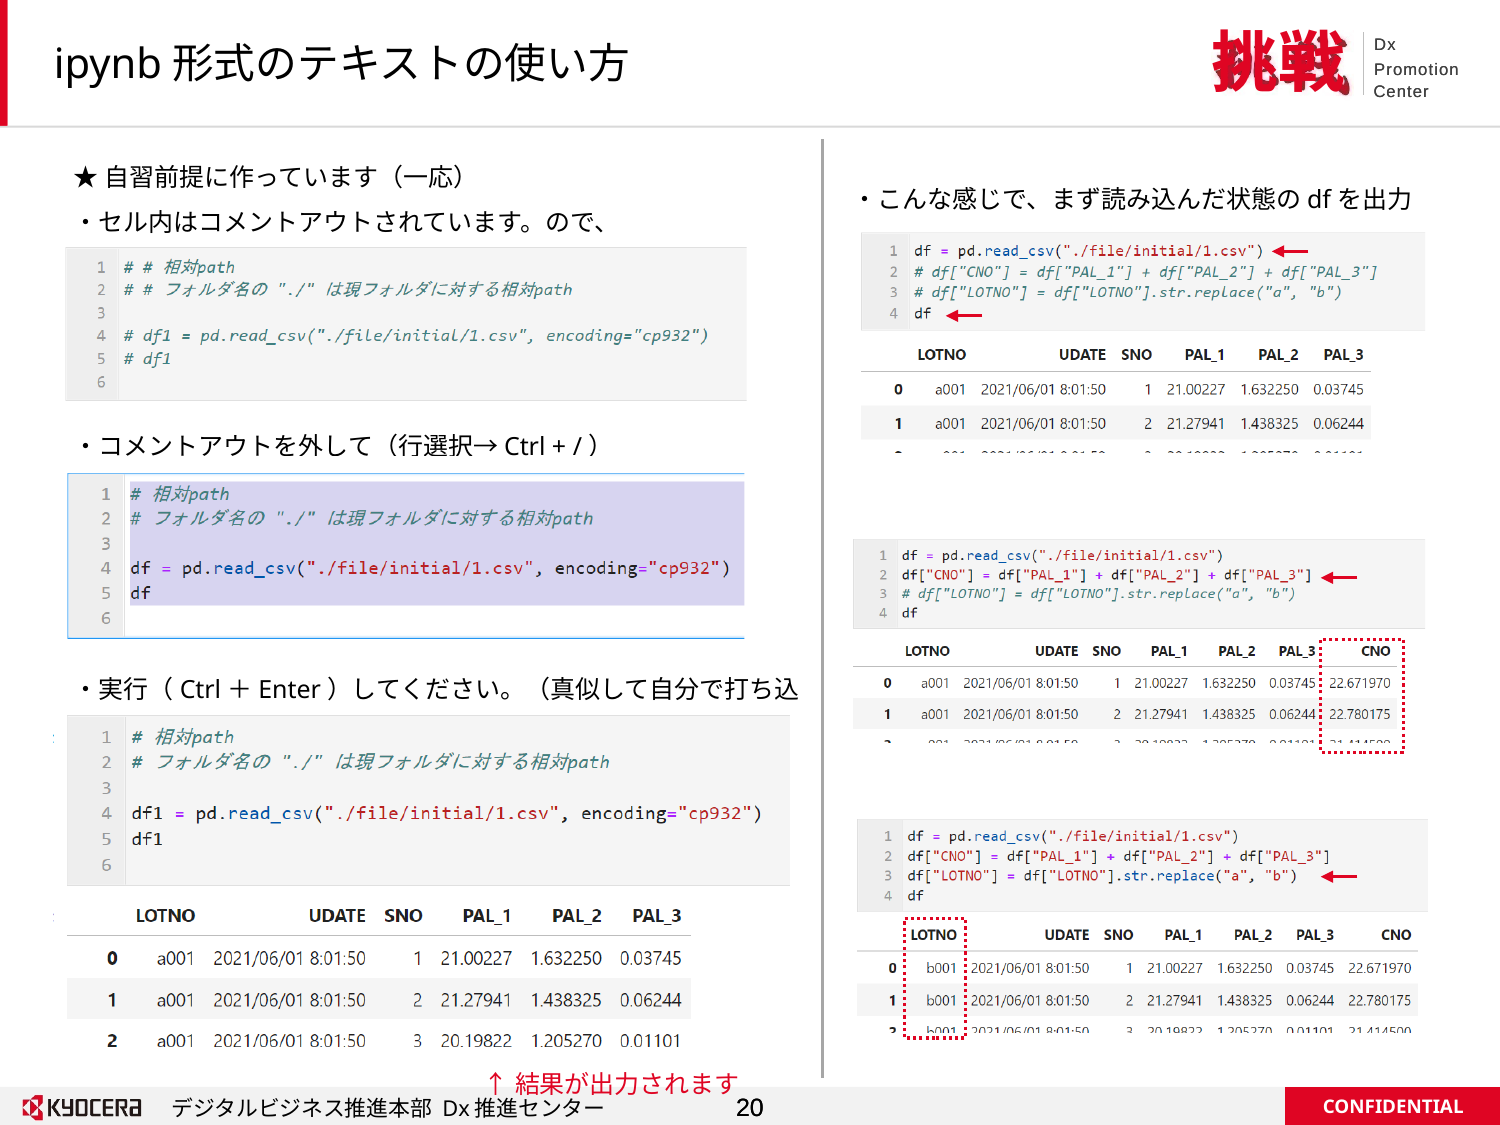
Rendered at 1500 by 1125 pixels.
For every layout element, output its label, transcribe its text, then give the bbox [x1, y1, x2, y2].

picture [62, 236, 747, 412]
title ipynb形式のテキストの使い方 [38, 3, 1141, 121]
text_box ・こんな感じで、まず読み込んだ状態のdfを出力して ・1行ずつコメントアウトを外して ・どういう風に出力が変わるのかを確認します。 [837, 161, 1451, 865]
text_box [903, 1033, 967, 1039]
picture [10, 1092, 153, 1125]
text_box [1320, 743, 1405, 753]
picture [57, 456, 745, 640]
picture [1211, 30, 1354, 101]
picture [854, 812, 1428, 1033]
text_box ★自習前提に作っています（一応） ・セル内はコメントアウトされています。ので、 ・コメントアウトを外して（行選択→Ctrl + /） ・実行（Ctrl＋Enter）してください。（真似して自分で打ち込んでもOK） [59, 139, 816, 756]
picture [53, 702, 790, 1047]
text_box ↑結果が出力されます [469, 1047, 756, 1106]
picture [846, 529, 1426, 743]
picture [855, 224, 1426, 453]
